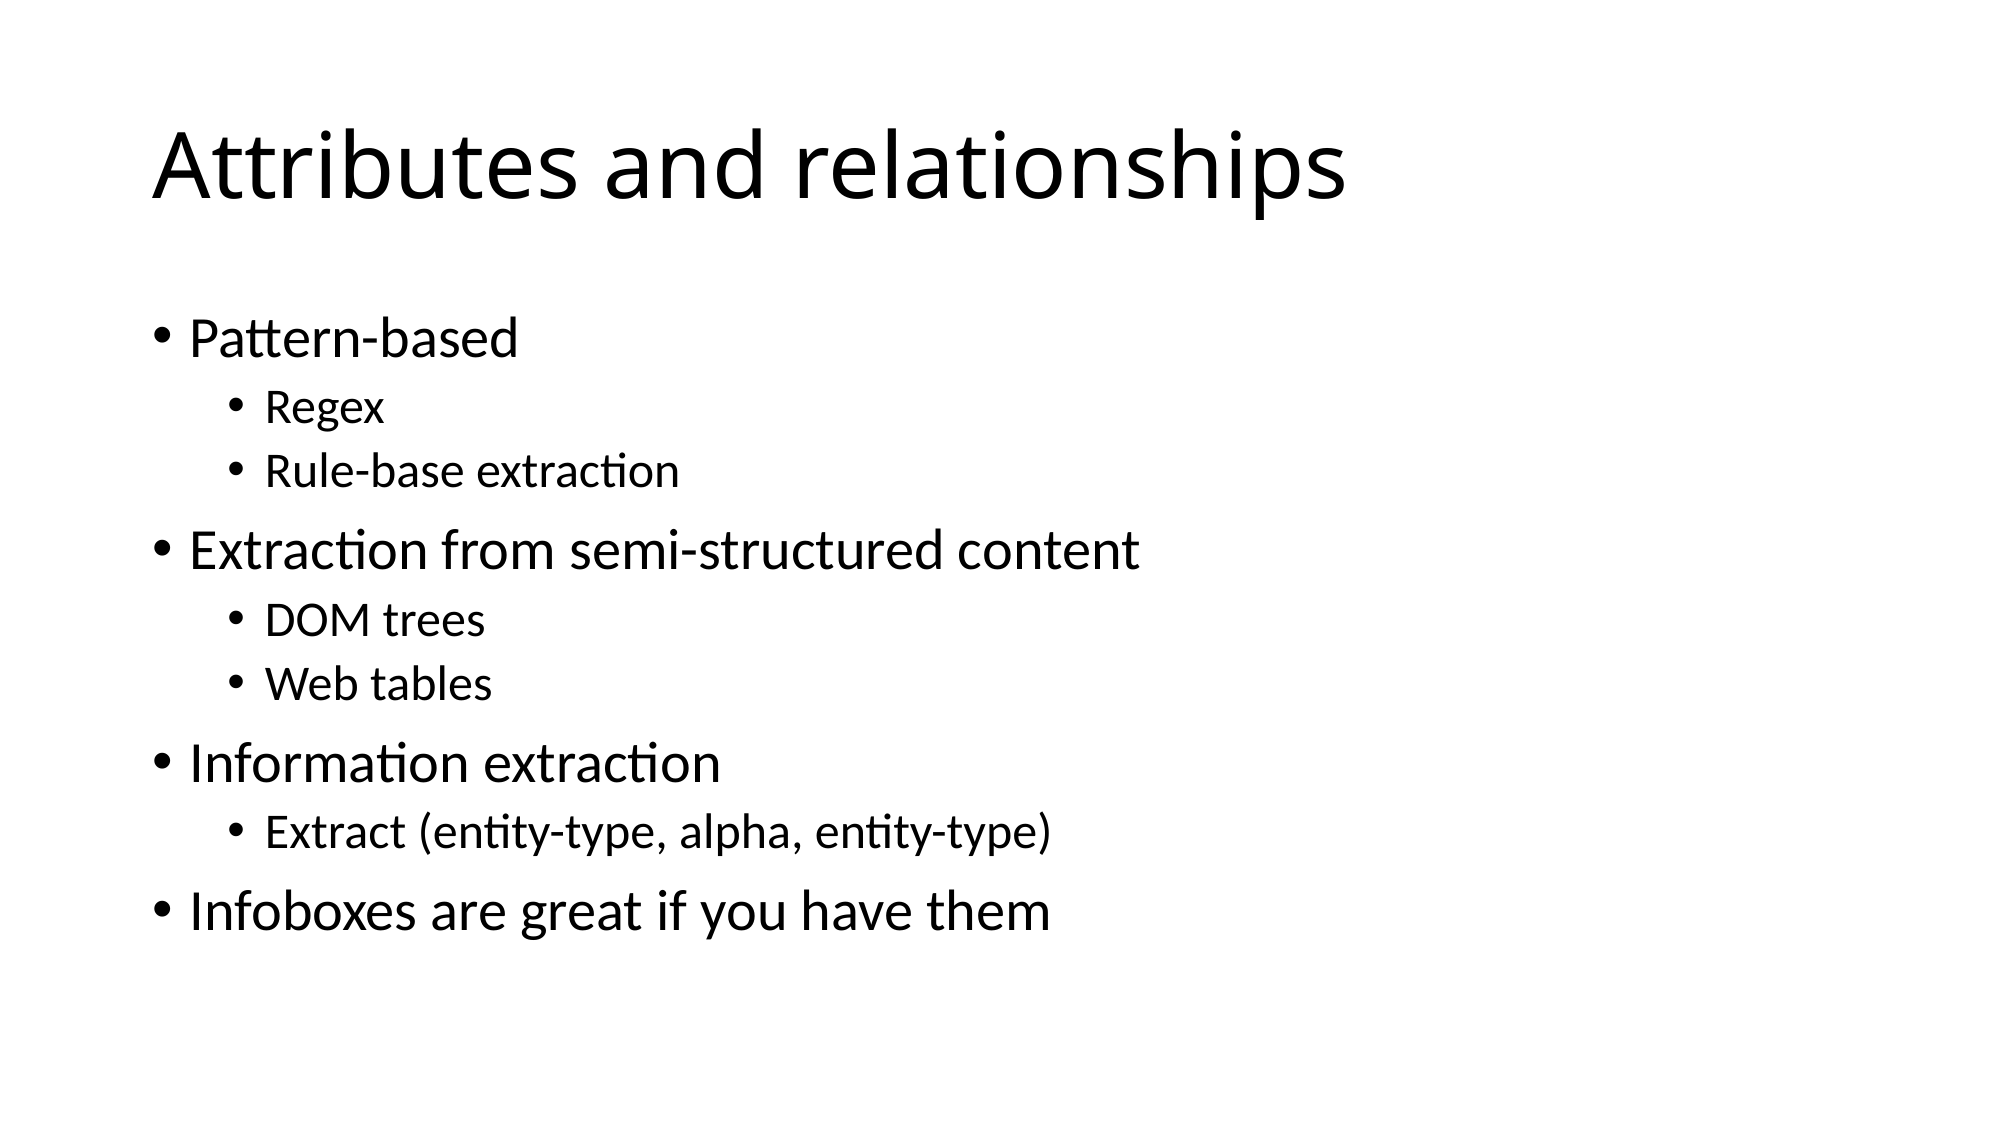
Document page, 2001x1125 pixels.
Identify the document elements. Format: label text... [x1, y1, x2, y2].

title Attributes and relationships [137, 59, 1863, 278]
list Pattern-based Regex Rule-base extraction Extraction from semi-structured content DOM trees Web tables Information extraction Extract (entity-type, alpha, entity-type) Infoboxes are great if you have them [137, 299, 1863, 1014]
